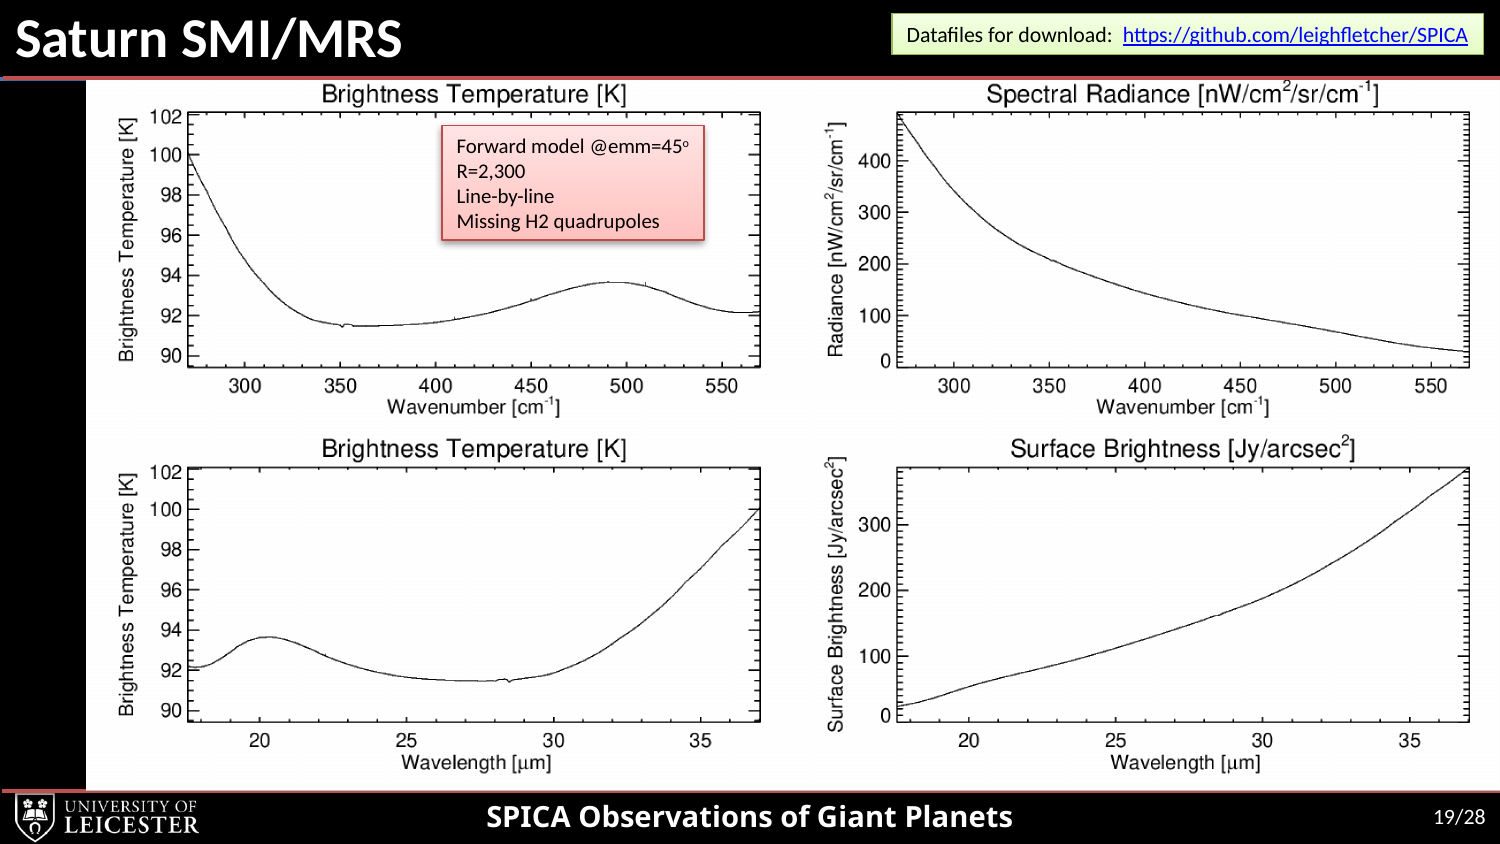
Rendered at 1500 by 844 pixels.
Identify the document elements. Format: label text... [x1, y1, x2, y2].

text_box Datafiles for download: https://github.com/leighfletcher/SPICA [891, 13, 1484, 55]
title Saturn SMI/MRS [0, 0, 1500, 79]
picture [86, 79, 1500, 791]
picture [15, 793, 199, 843]
